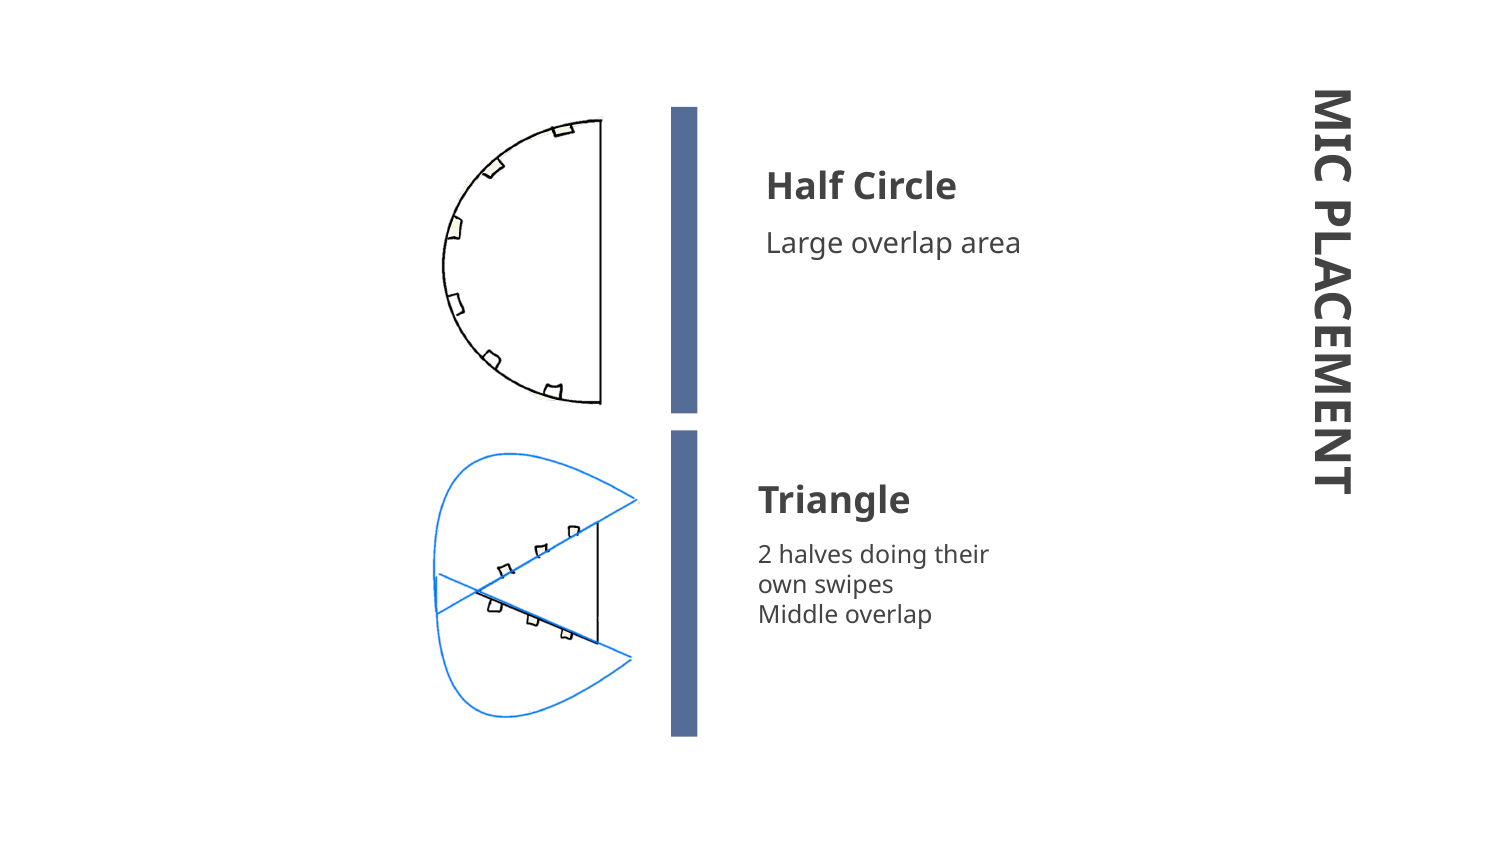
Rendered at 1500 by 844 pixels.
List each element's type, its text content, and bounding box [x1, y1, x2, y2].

title Half Circle [750, 158, 1181, 223]
subtitle 2 halves doing their own swipes Middle overlap [742, 537, 1042, 707]
picture [419, 442, 642, 725]
subtitle Large overlap area [750, 223, 1049, 393]
text_box [671, 430, 698, 737]
title MIC PLACEMENT [1295, 71, 1376, 605]
title Triangle [742, 473, 1173, 537]
text_box [671, 106, 698, 414]
picture [428, 106, 621, 414]
